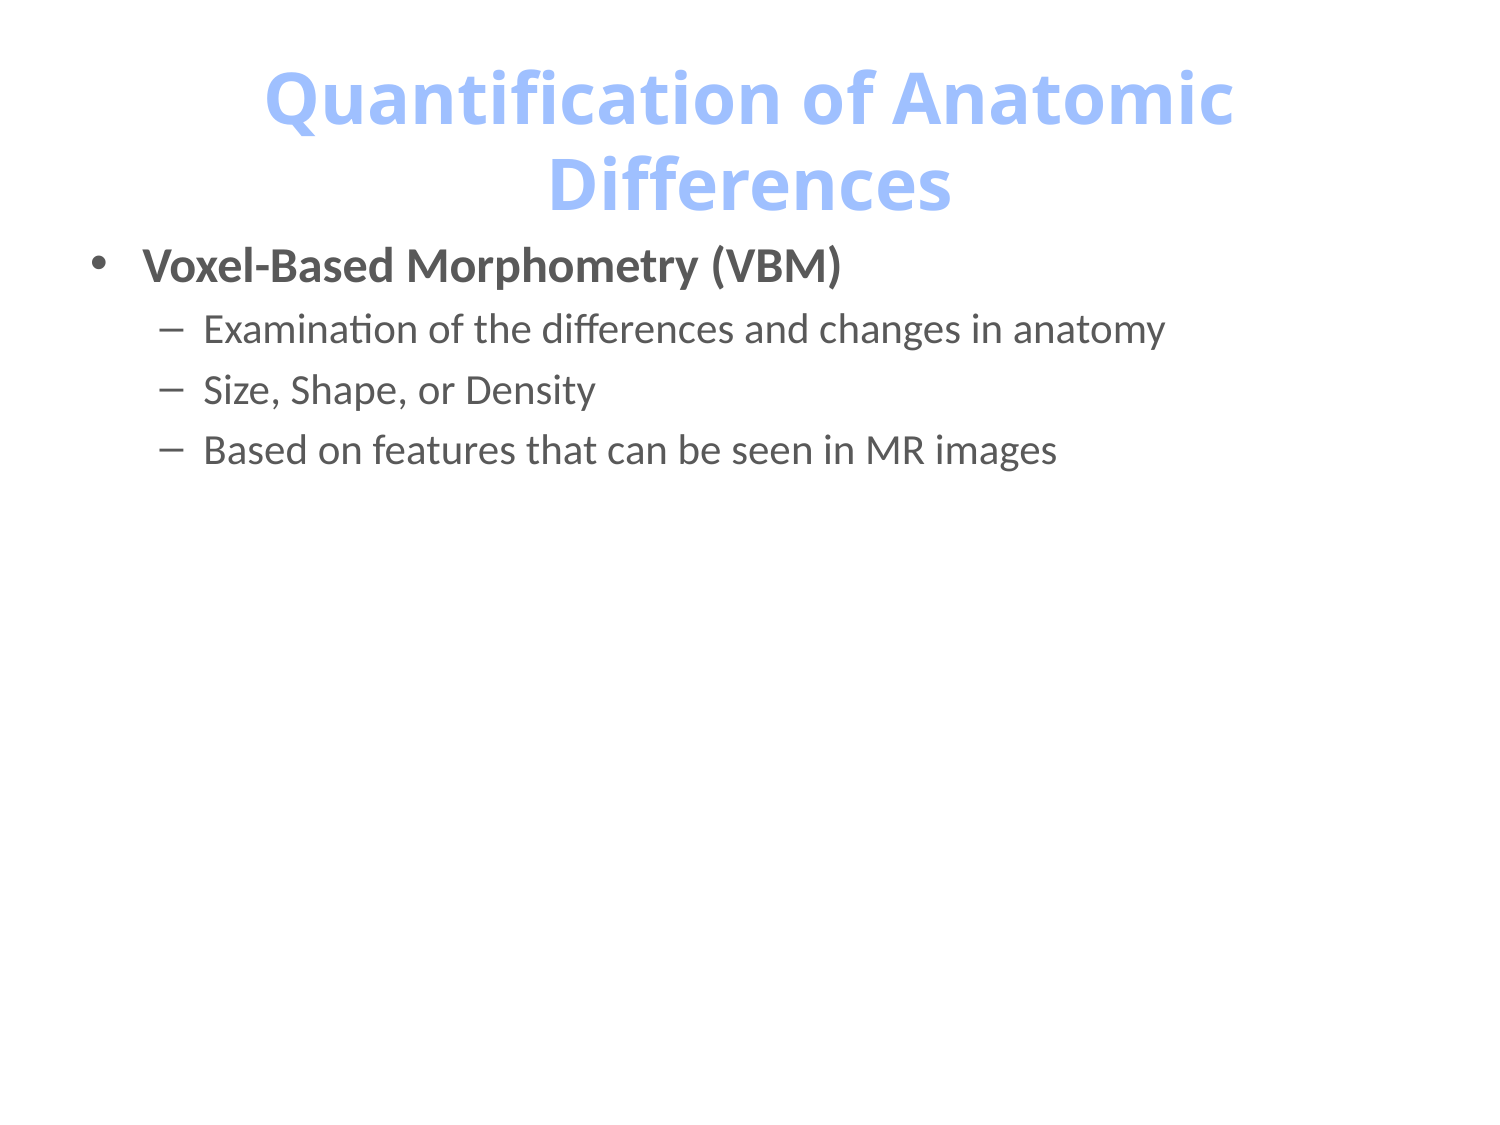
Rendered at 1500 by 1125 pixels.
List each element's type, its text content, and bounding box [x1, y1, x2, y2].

list Voxel-Based Morphometry (VBM) Examination of the differences and changes in anatomy Size, Shape, or Density Based on features that can be seen in MR images Diffusion Tensor Imaging (DTI) MRI technique sensitive to diffusion of water molecules Provides images of fiber tracts Cortical Thickness (CT) Like VBM, reflects the size, density, and arrangement of cells Measures total thickness of cortical layers [75, 224, 1425, 1005]
title Quantification of Anatomic Differences [73, 43, 1427, 235]
